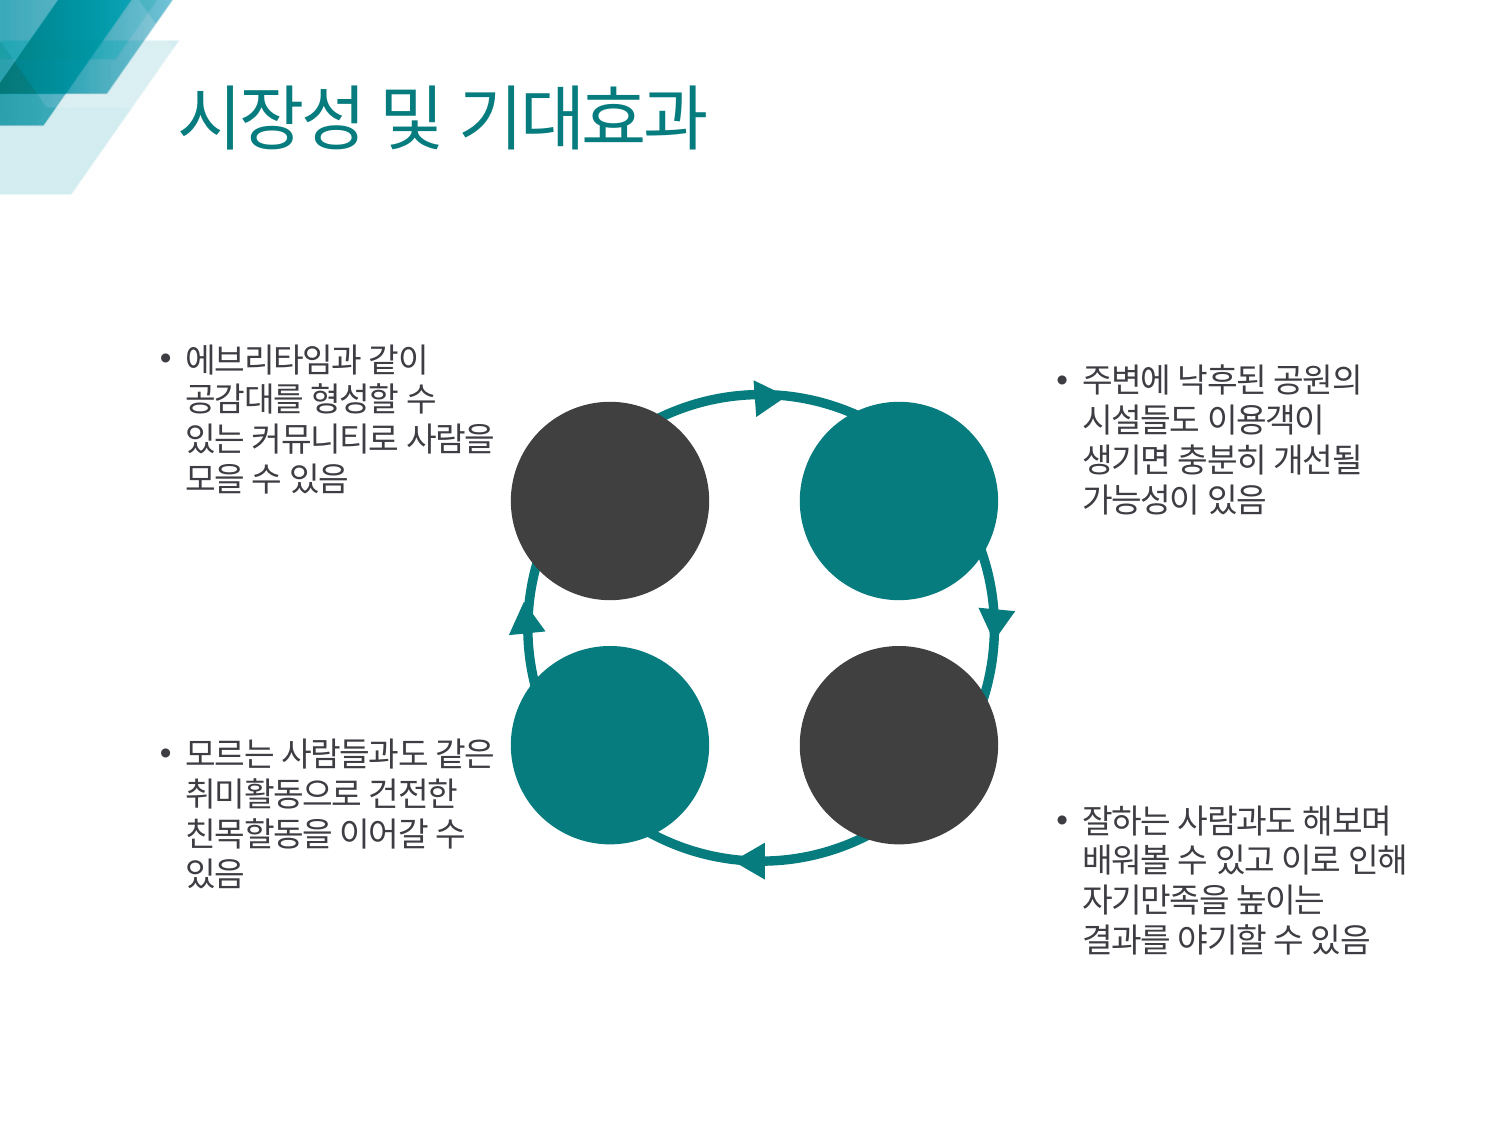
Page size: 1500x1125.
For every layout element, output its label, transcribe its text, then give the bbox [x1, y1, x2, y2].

picture [0, 0, 1500, 1125]
text_box [752, 378, 789, 419]
text_box [507, 599, 548, 637]
text_box 실력 향상 [798, 644, 1000, 846]
text_box 친목도모 [517, 644, 711, 846]
text_box 지역 커뮤니티 [517, 400, 711, 602]
text_box [976, 606, 1018, 644]
text_box [731, 840, 766, 882]
text_box 공익성 [798, 400, 1000, 602]
text_box 주변에 낙후된 공원의 시설들도 이용객이 생기면 충분히 개선될 가능성이 있음 [1041, 285, 1424, 594]
text_box 잘하는 사람과도 해보며 배워볼 수 있고 이로 인해 자기만족을 높이는 결과를 야기할 수 있음 [1041, 725, 1424, 1034]
text_box 에브리타임과 같이 공감대를 형성할 수 있는 커뮤니티로 사람을 모을 수 있음 [144, 285, 517, 594]
text_box [526, 393, 996, 863]
text_box 모르는 사람들과도 같은 취미활동으로 건전한 친목할동을 이어갈 수 있음 [144, 659, 517, 967]
title 시장성 및 기대효과 [162, 53, 1457, 189]
